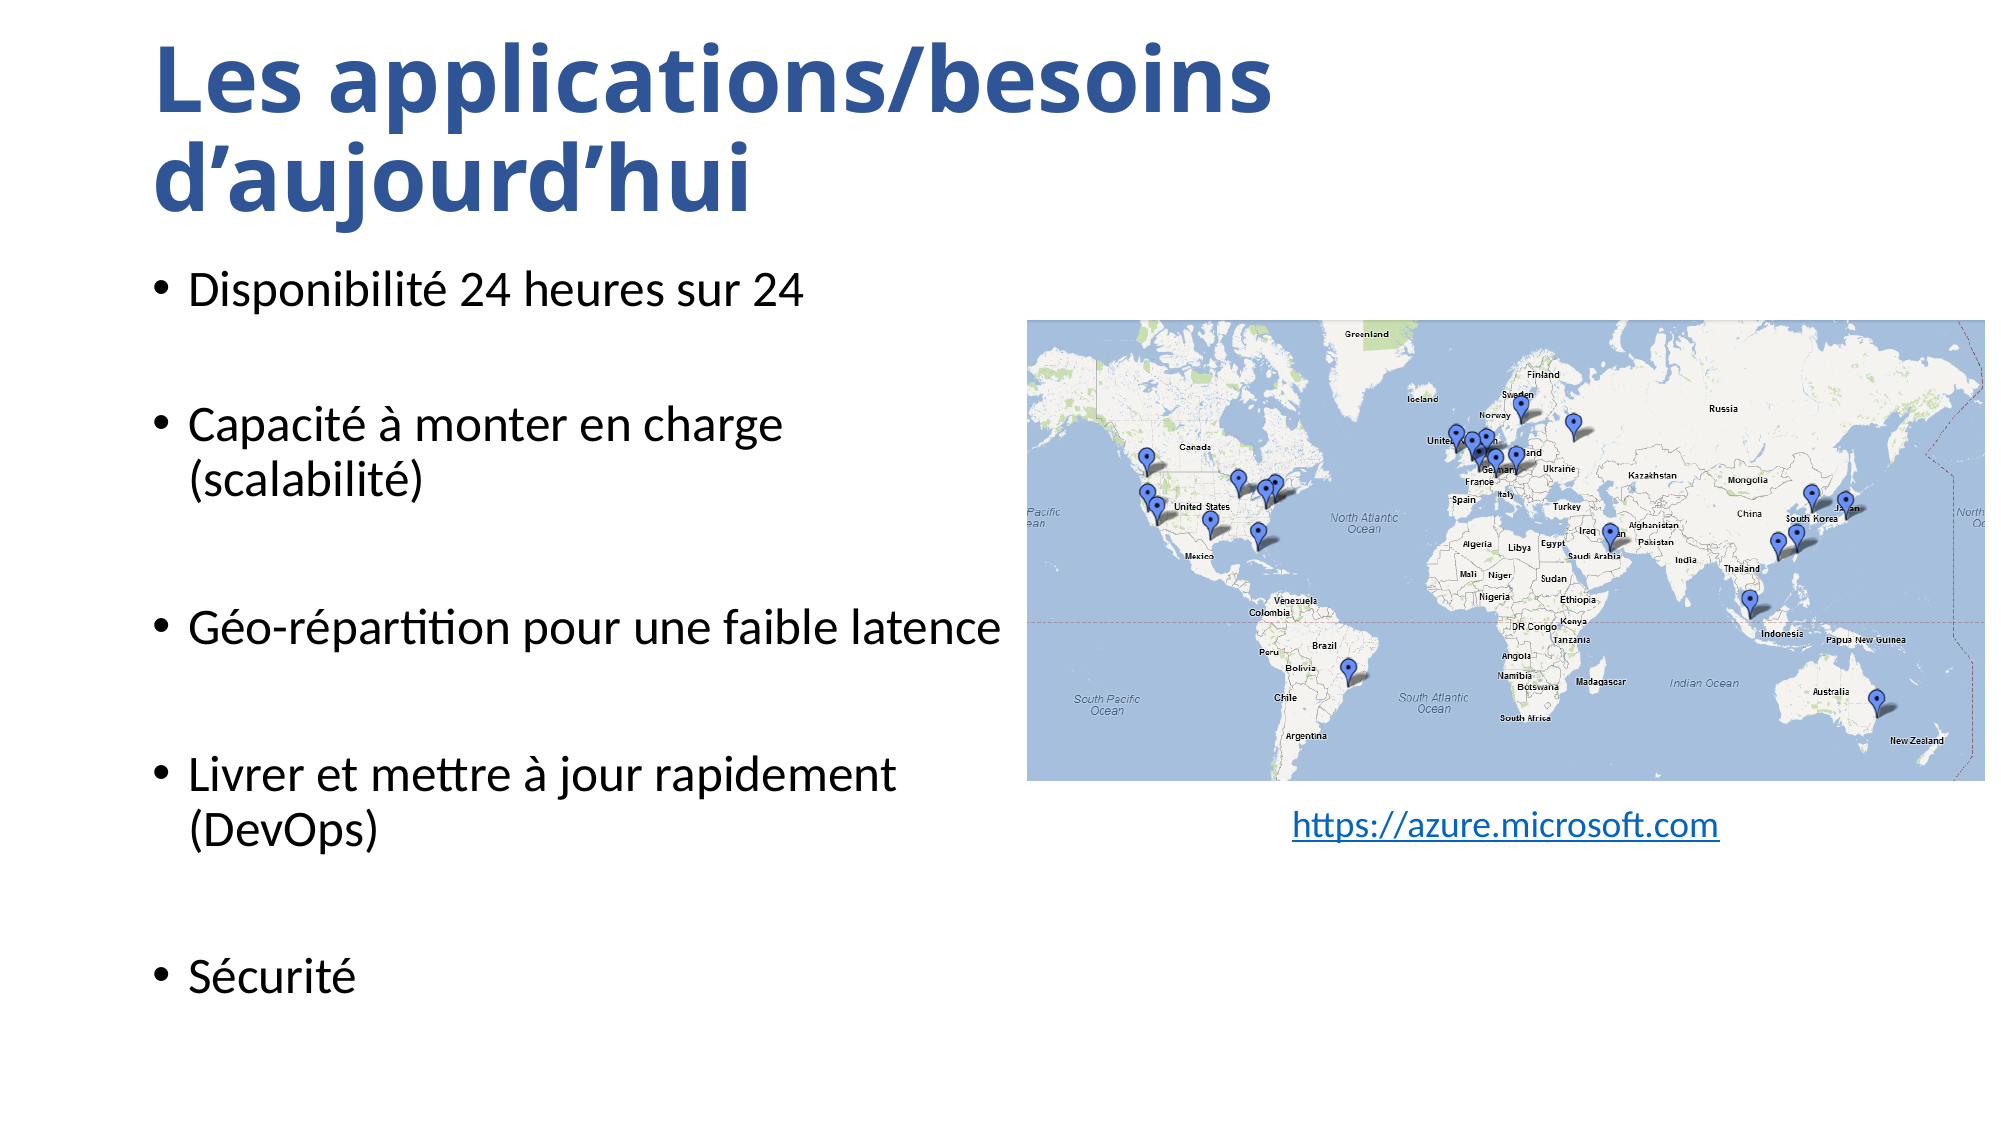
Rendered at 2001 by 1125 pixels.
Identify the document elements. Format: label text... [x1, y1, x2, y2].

text_box https://azure.microsoft.com [1277, 792, 1735, 852]
title Les applications/besoins d’aujourd’hui [137, 23, 1863, 241]
picture [1026, 320, 1985, 781]
list Disponibilité 24 heures sur 24 Capacité à monter en charge (scalabilité) Géo-répartition pour une faible latence Livrer et mettre à jour rapidement (DevOps) Sécurité [137, 254, 1027, 1050]
